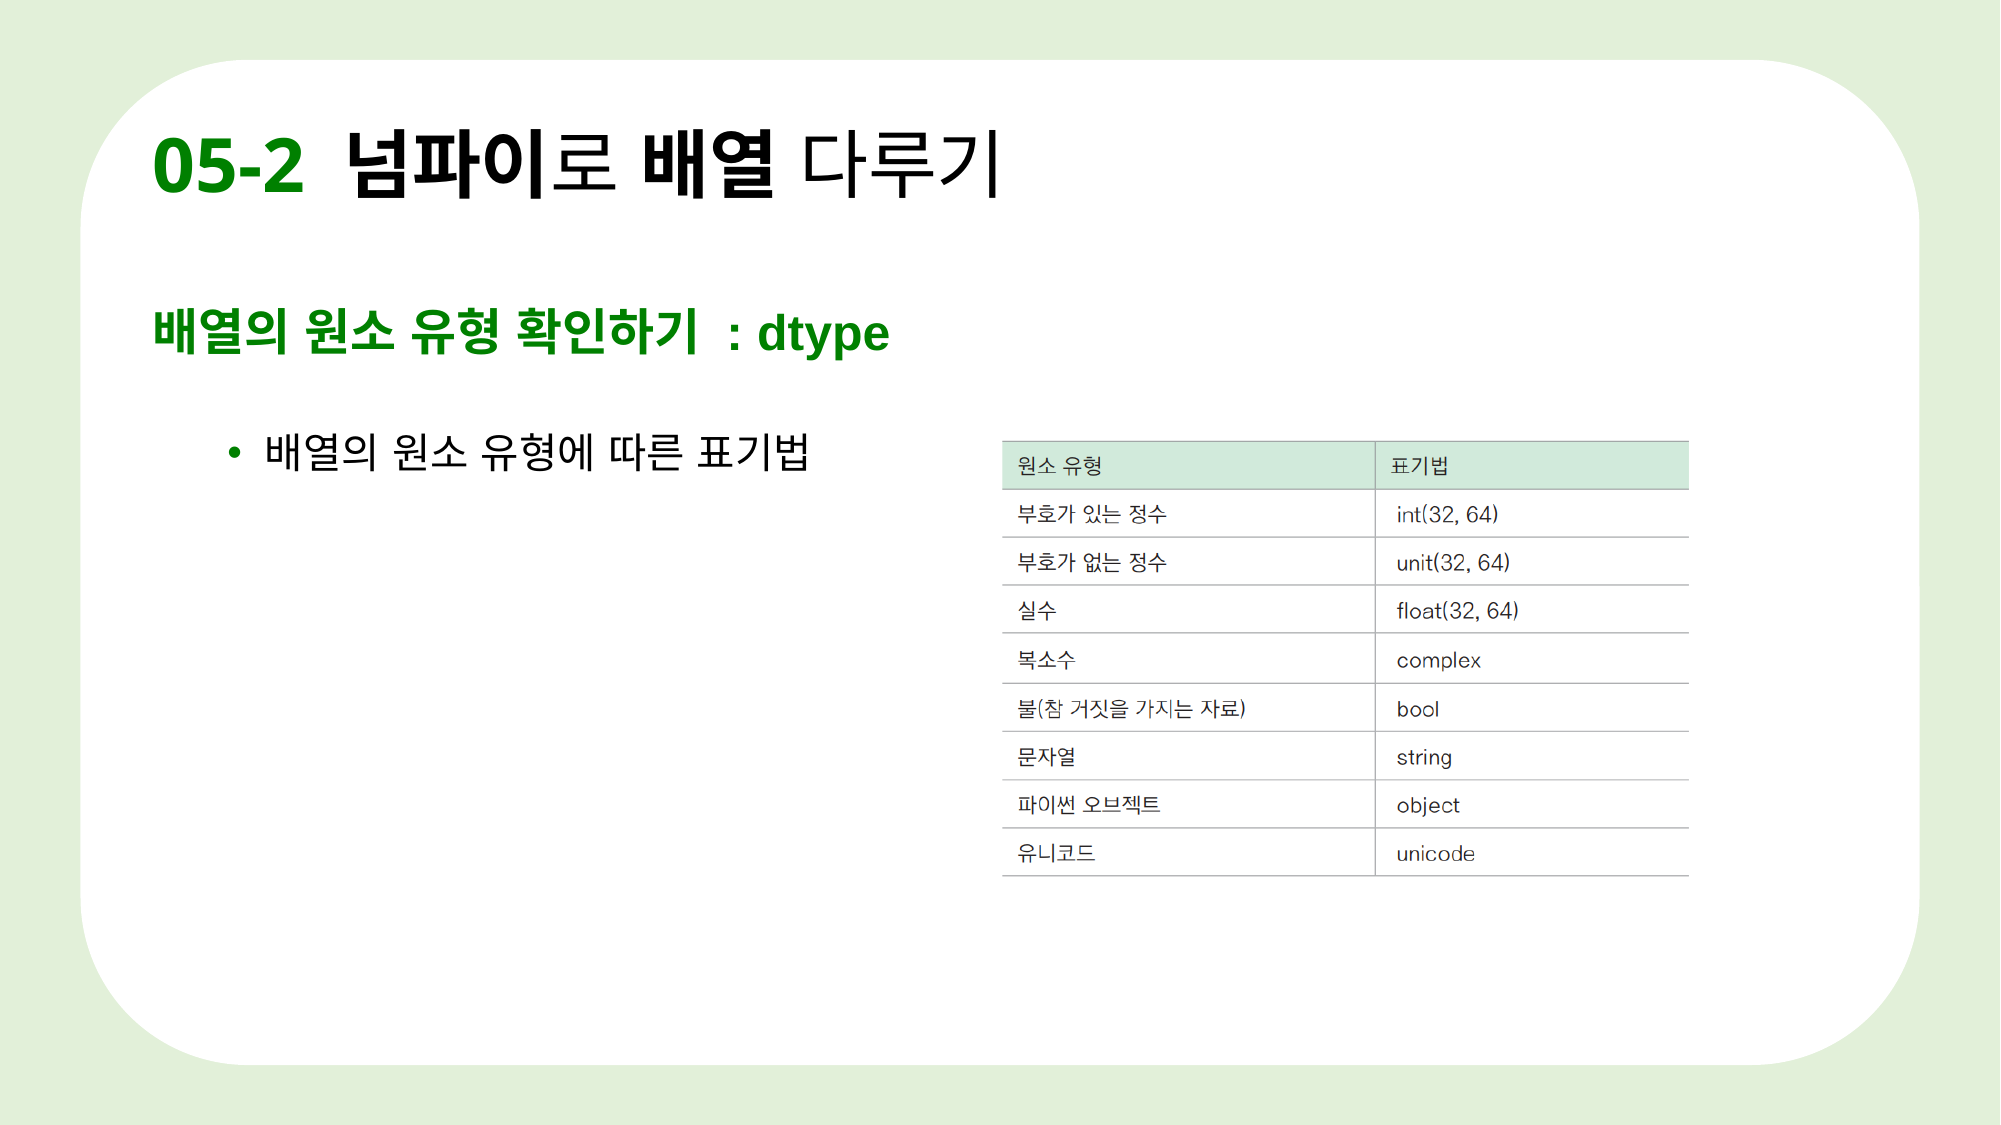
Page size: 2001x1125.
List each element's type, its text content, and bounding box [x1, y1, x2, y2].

list 배열의 원소 유형 확인하기 : dtype 배열의 원소 유형에 따른 표기법 [137, 299, 1863, 1014]
picture [999, 433, 1696, 880]
title 05-2 넘파이로 배열 다루기 [137, 59, 1863, 278]
